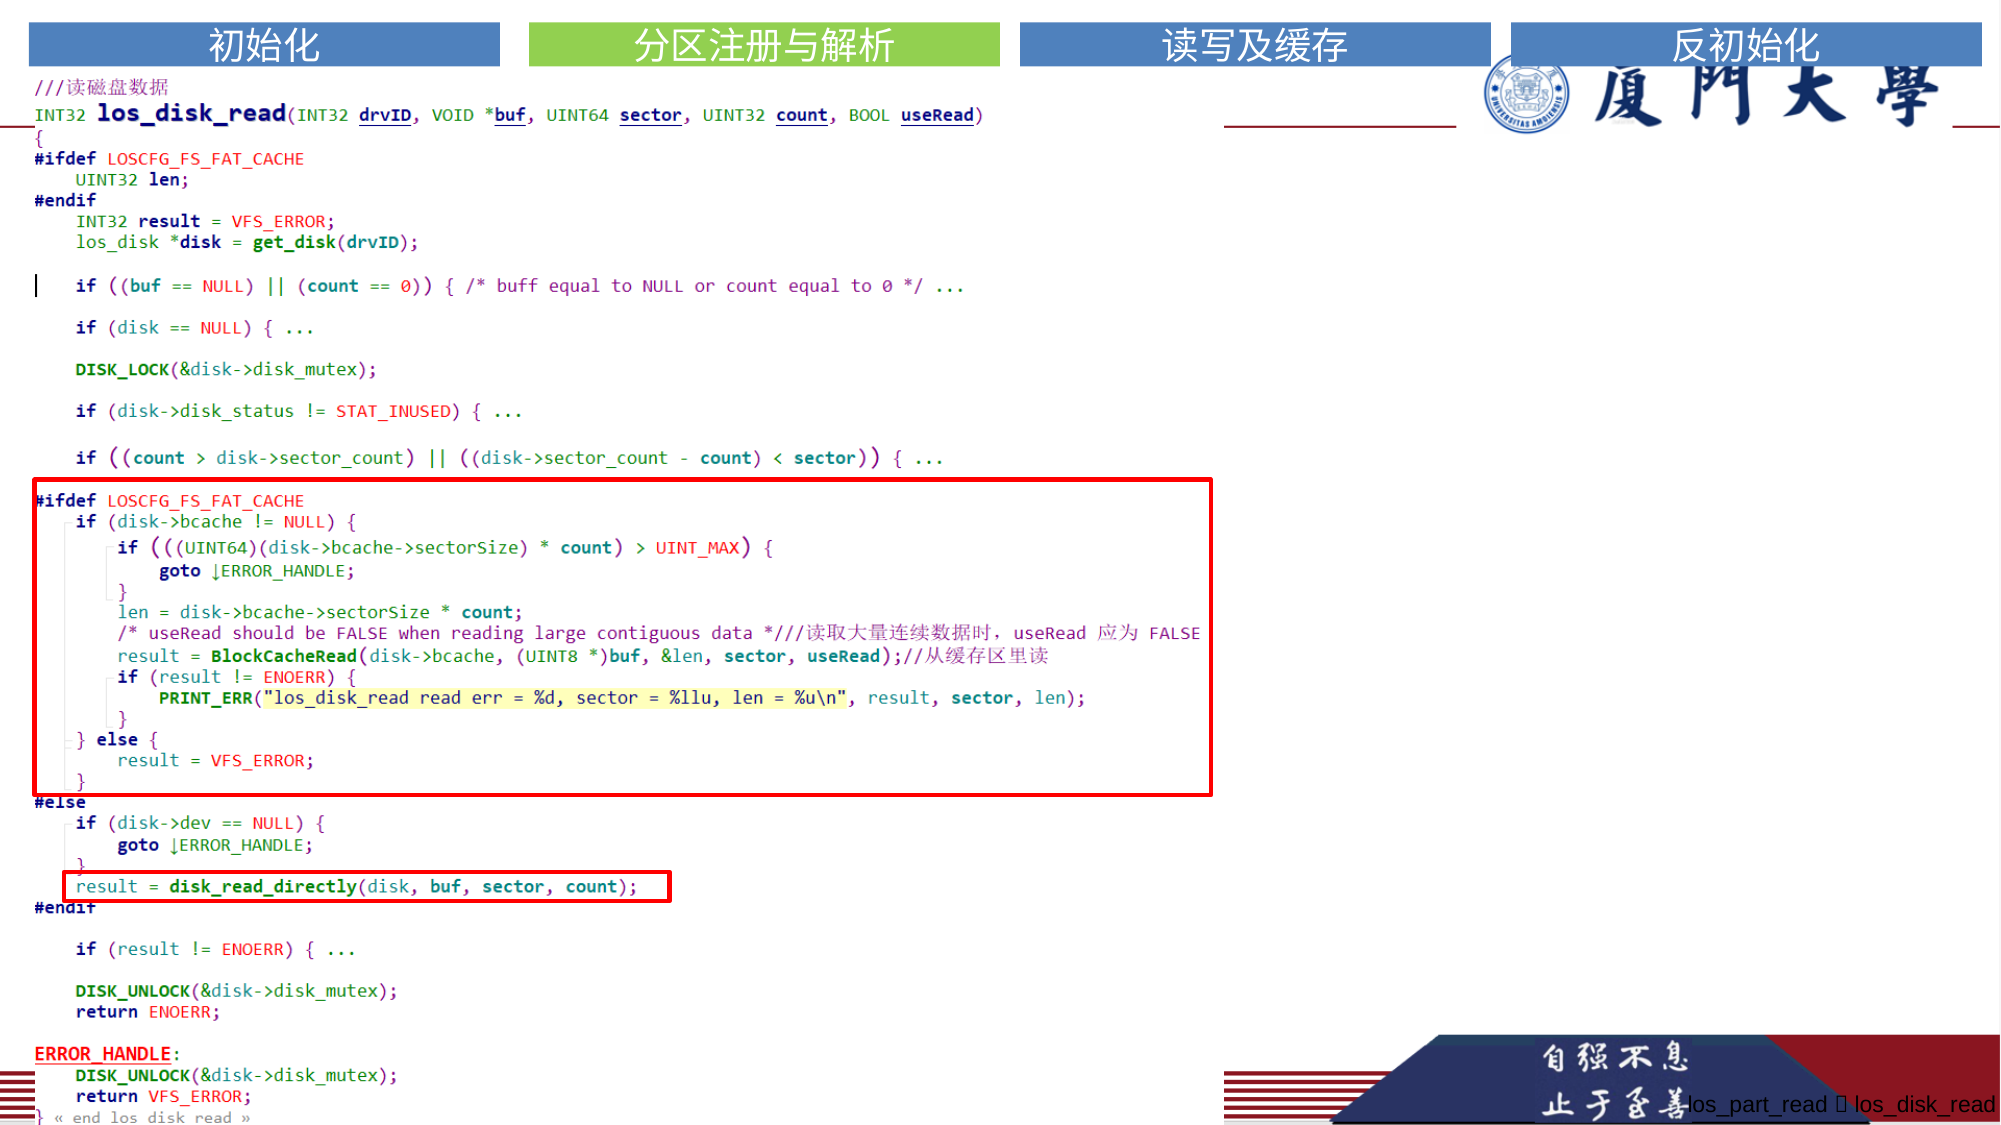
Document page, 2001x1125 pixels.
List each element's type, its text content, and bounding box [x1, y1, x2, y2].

picture [0, 0, 2001, 1125]
text_box los_part_read  los_disk_read [1672, 1082, 2000, 1125]
